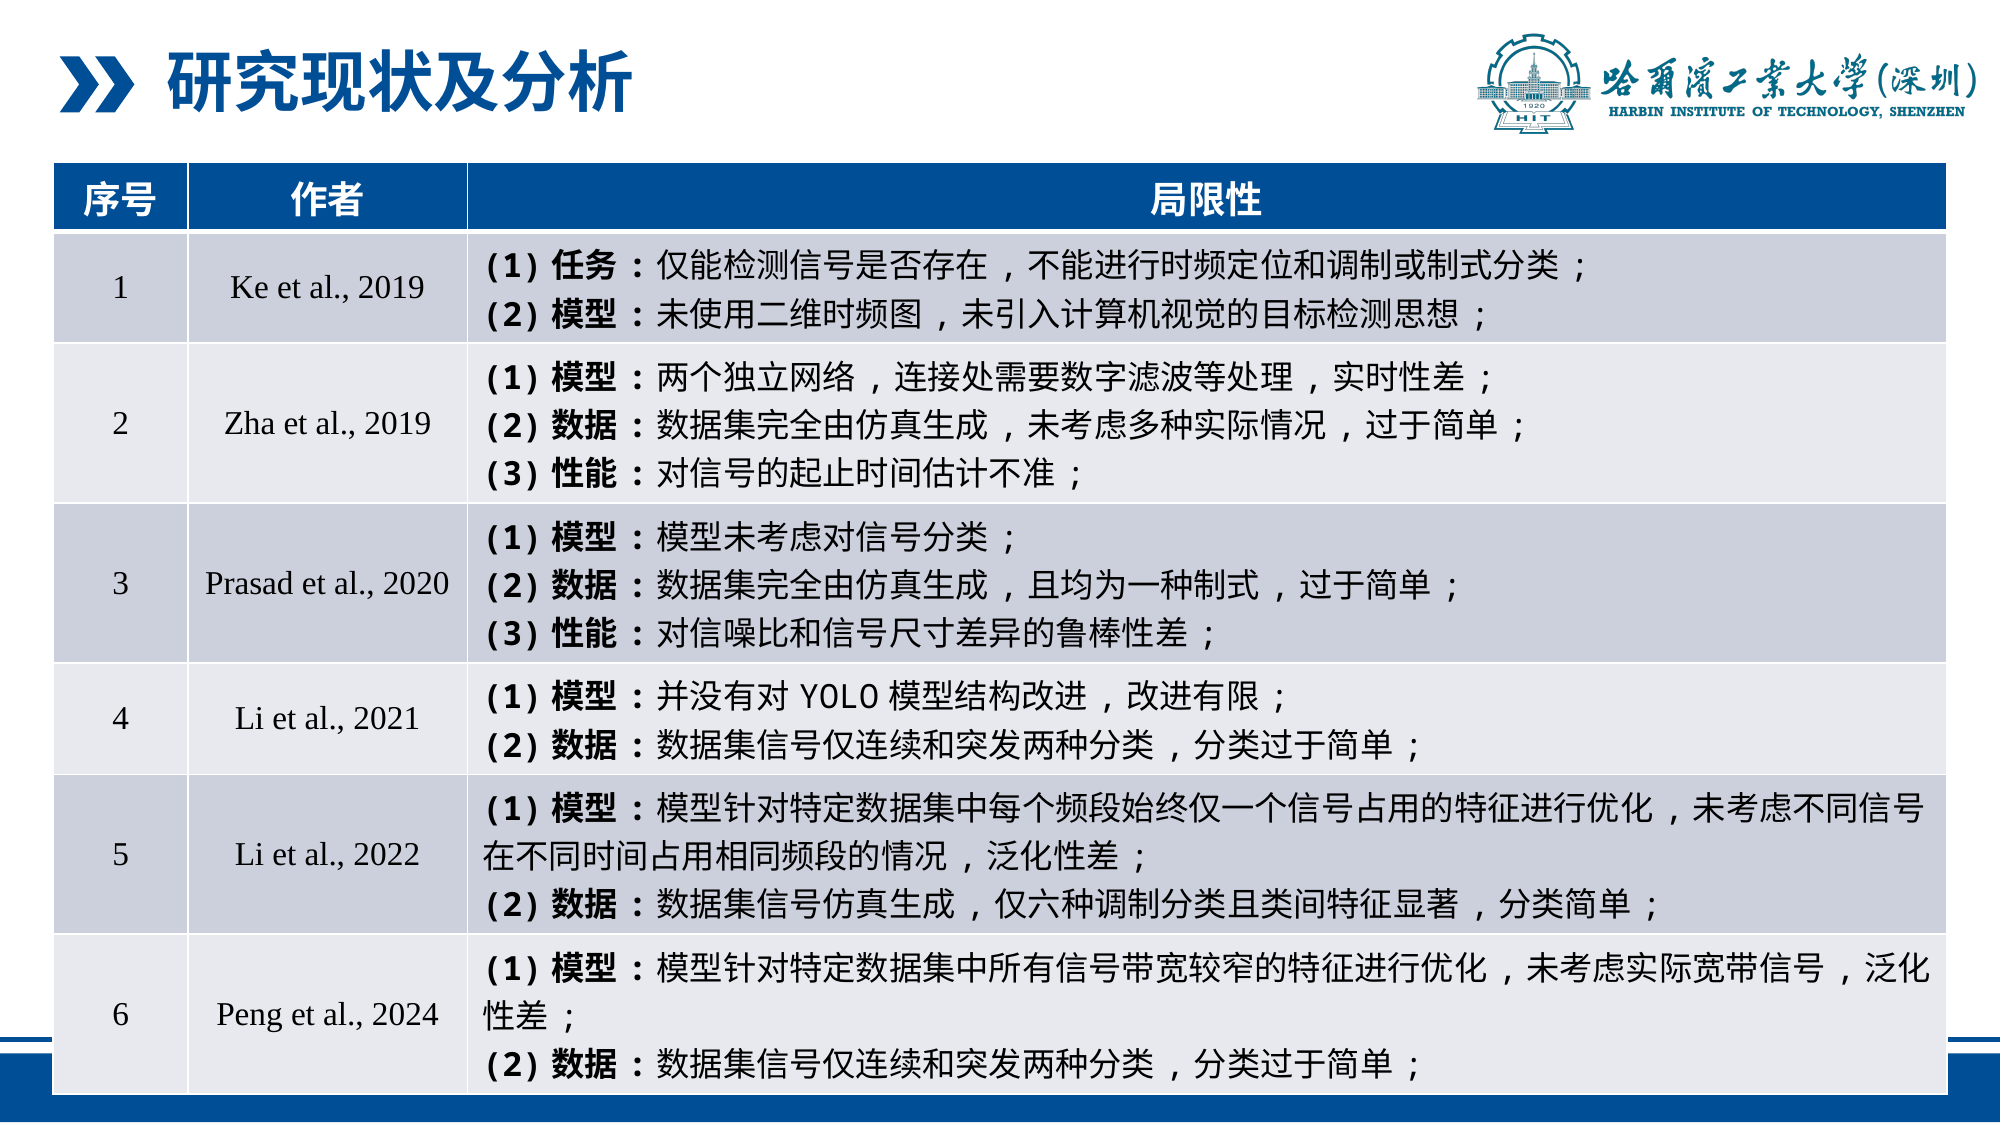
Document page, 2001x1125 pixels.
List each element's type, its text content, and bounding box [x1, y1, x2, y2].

table_cell Peng et al., 2024 [189, 935, 467, 1093]
table_cell (1)模型:模型未考虑对信号分类; (2)数据:数据集完全由仿真生成,且均为一种制式,过于简单; (3)性能:对信噪比和信号尺寸差异的鲁棒性差; [468, 504, 1946, 662]
table_cell (1)模型:并没有对YOLO模型结构改进,改进有限; (2)数据:数据集信号仅连续和突发两种分类,分类过于简单; [468, 664, 1946, 774]
list 研究现状及分析 [152, 34, 1440, 135]
table_cell Ke et al., 2019 [189, 234, 467, 342]
table_cell 5 [54, 775, 187, 933]
table_cell 4 [54, 664, 187, 774]
table_cell Li et al., 2022 [189, 775, 467, 933]
table_cell (1)模型:模型针对特定数据集中每个频段始终仅一个信号占用的特征进行优化,未考虑不同信号在不同时间占用相同频段的情况,泛化性差; (2)数据:数据集信号仿真生成,仅六种调制分类且类间特征显著,分类简单; [468, 775, 1946, 933]
table_cell (1)任务:仅能检测信号是否存在,不能进行时频定位和调制或制式分类; (2)模型:未使用二维时频图,未引入计算机视觉的目标检测思想; [468, 234, 1946, 342]
table_cell (1)模型:两个独立网络,连接处需要数字滤波等处理,实时性差; (2)数据:数据集完全由仿真生成,未考虑多种实际情况,过于简单; (3)性能:对信号的起止时间估计不准; [468, 344, 1946, 502]
table_header 局限性 [468, 163, 1946, 229]
table_header 序号 [54, 163, 187, 229]
picture [1475, 32, 1983, 137]
table_cell Prasad et al., 2020 [189, 504, 467, 662]
table_cell (1)模型:模型针对特定数据集中所有信号带宽较窄的特征进行优化,未考虑实际宽带信号,泛化性差; (2)数据:数据集信号仅连续和突发两种分类,分类过于简单; [468, 935, 1946, 1093]
table_header 作者 [189, 163, 467, 229]
table_cell 6 [54, 935, 187, 1093]
table_cell 2 [54, 344, 187, 502]
table_cell 3 [54, 504, 187, 662]
table_cell Zha et al., 2019 [189, 344, 467, 502]
table_cell Li et al., 2021 [189, 664, 467, 774]
table_cell 1 [54, 234, 187, 342]
